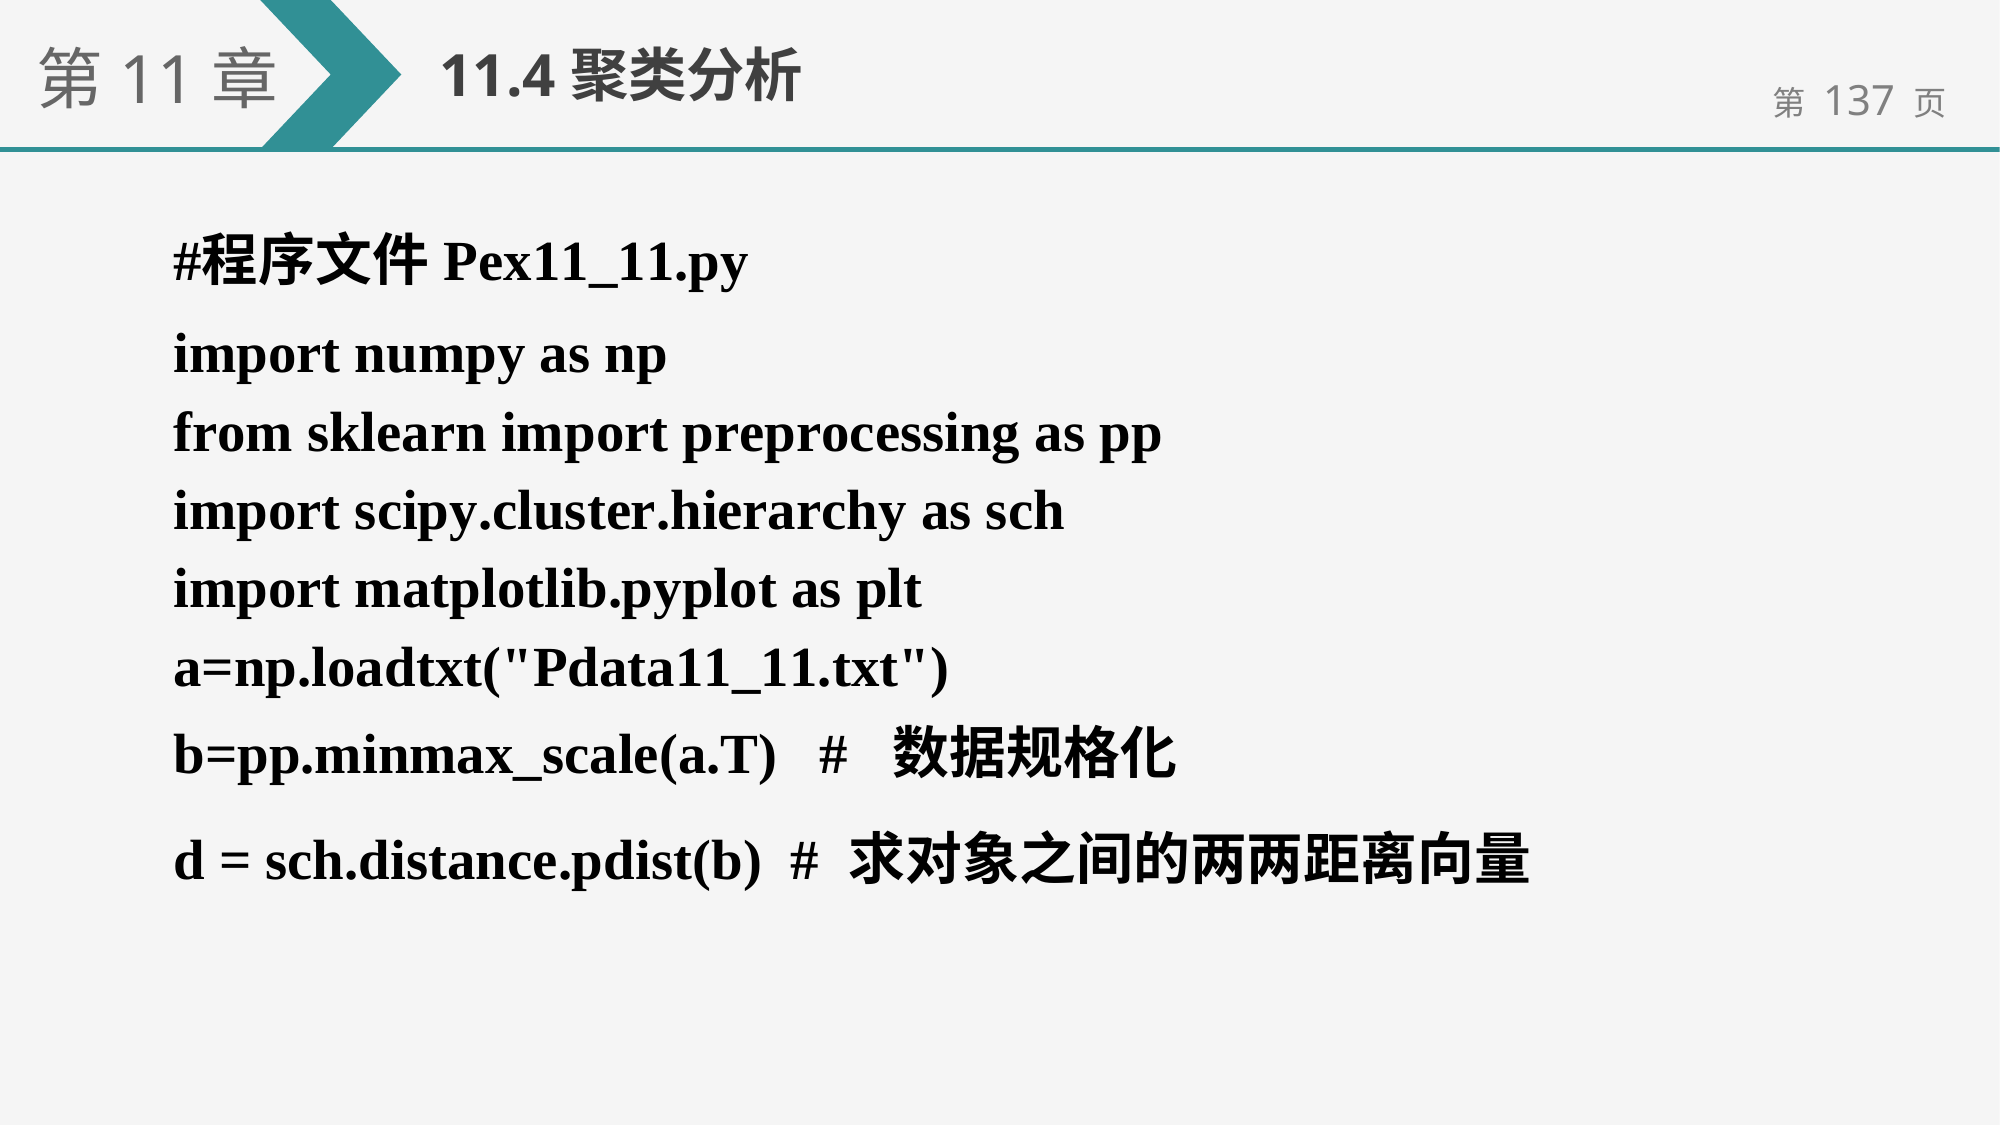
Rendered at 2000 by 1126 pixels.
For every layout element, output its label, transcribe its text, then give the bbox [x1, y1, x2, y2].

text_box 11.4聚类分析 [424, 31, 1366, 116]
text_box 第11章 [21, 29, 294, 125]
text_box [258, 0, 403, 148]
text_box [59, 218, 1907, 907]
